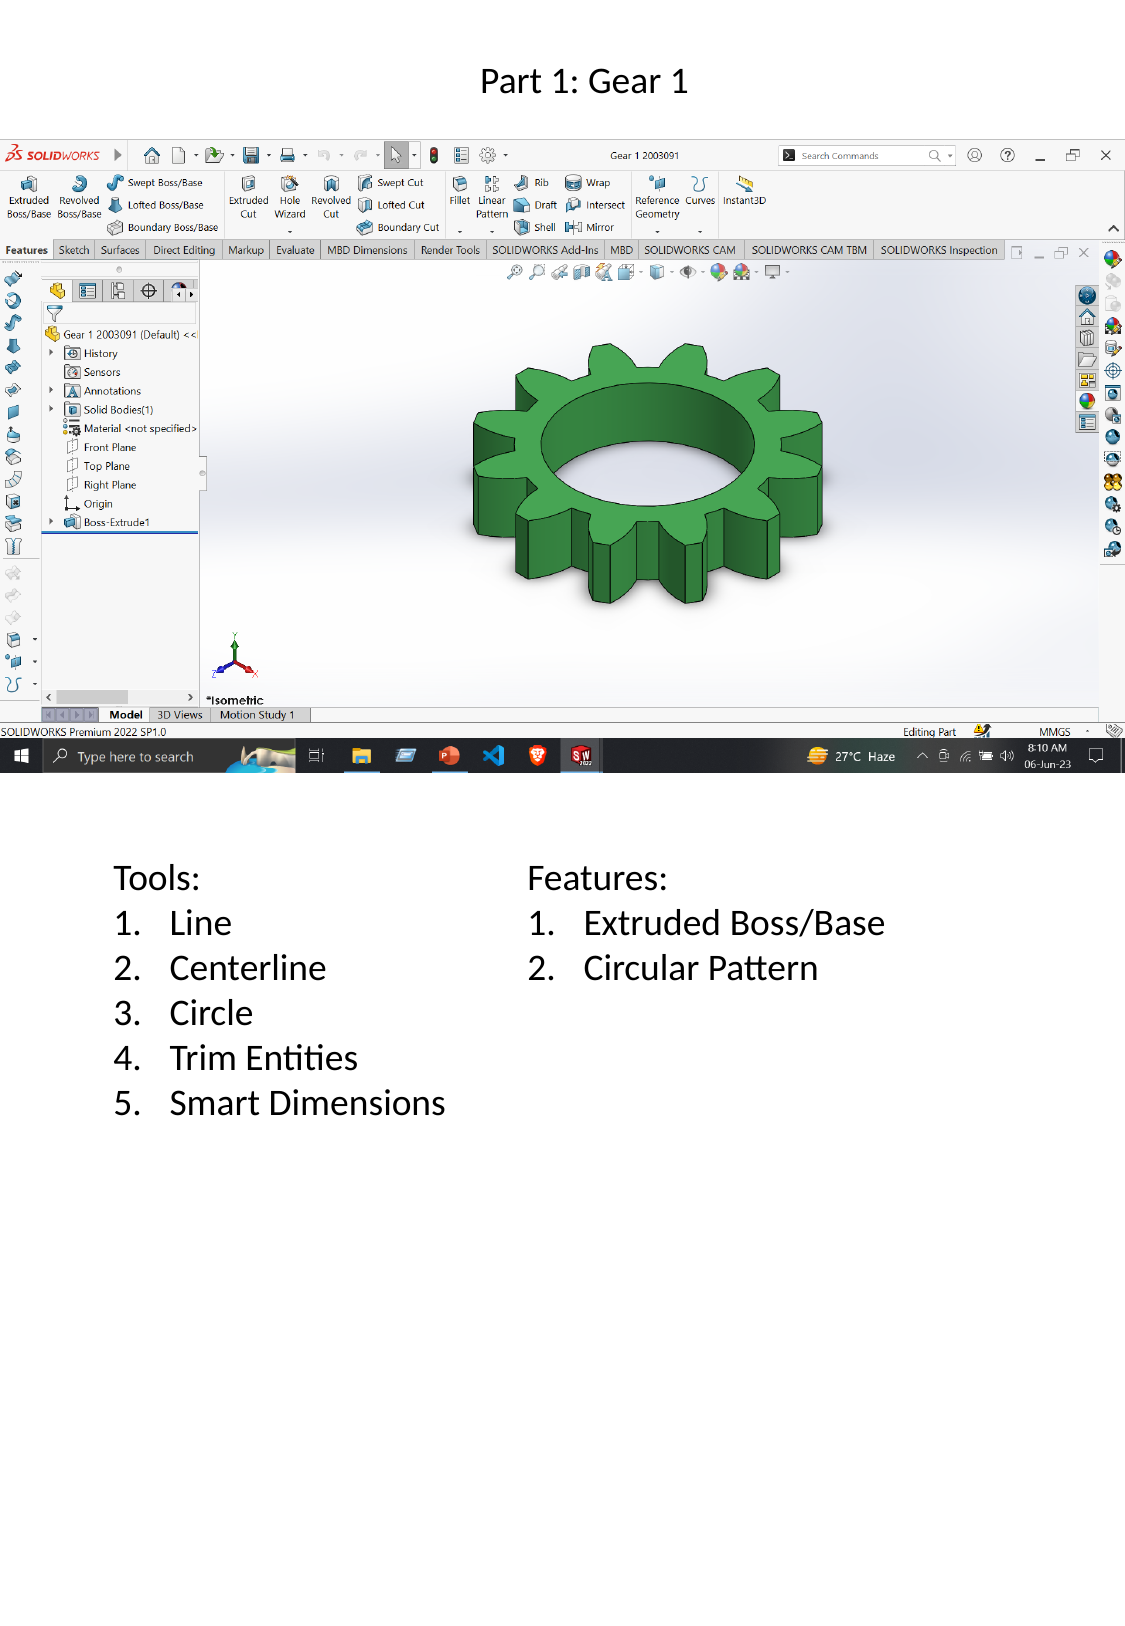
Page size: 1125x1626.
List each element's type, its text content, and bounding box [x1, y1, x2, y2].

picture [0, 139, 1125, 773]
text_box Features: Extruded Boss/Base Circular Pattern [512, 845, 977, 996]
text_box Part 1: Gear 1 [465, 48, 820, 109]
text_box Tools: Line Centerline Circle Trim Entities Smart Dimensions [98, 845, 563, 1131]
